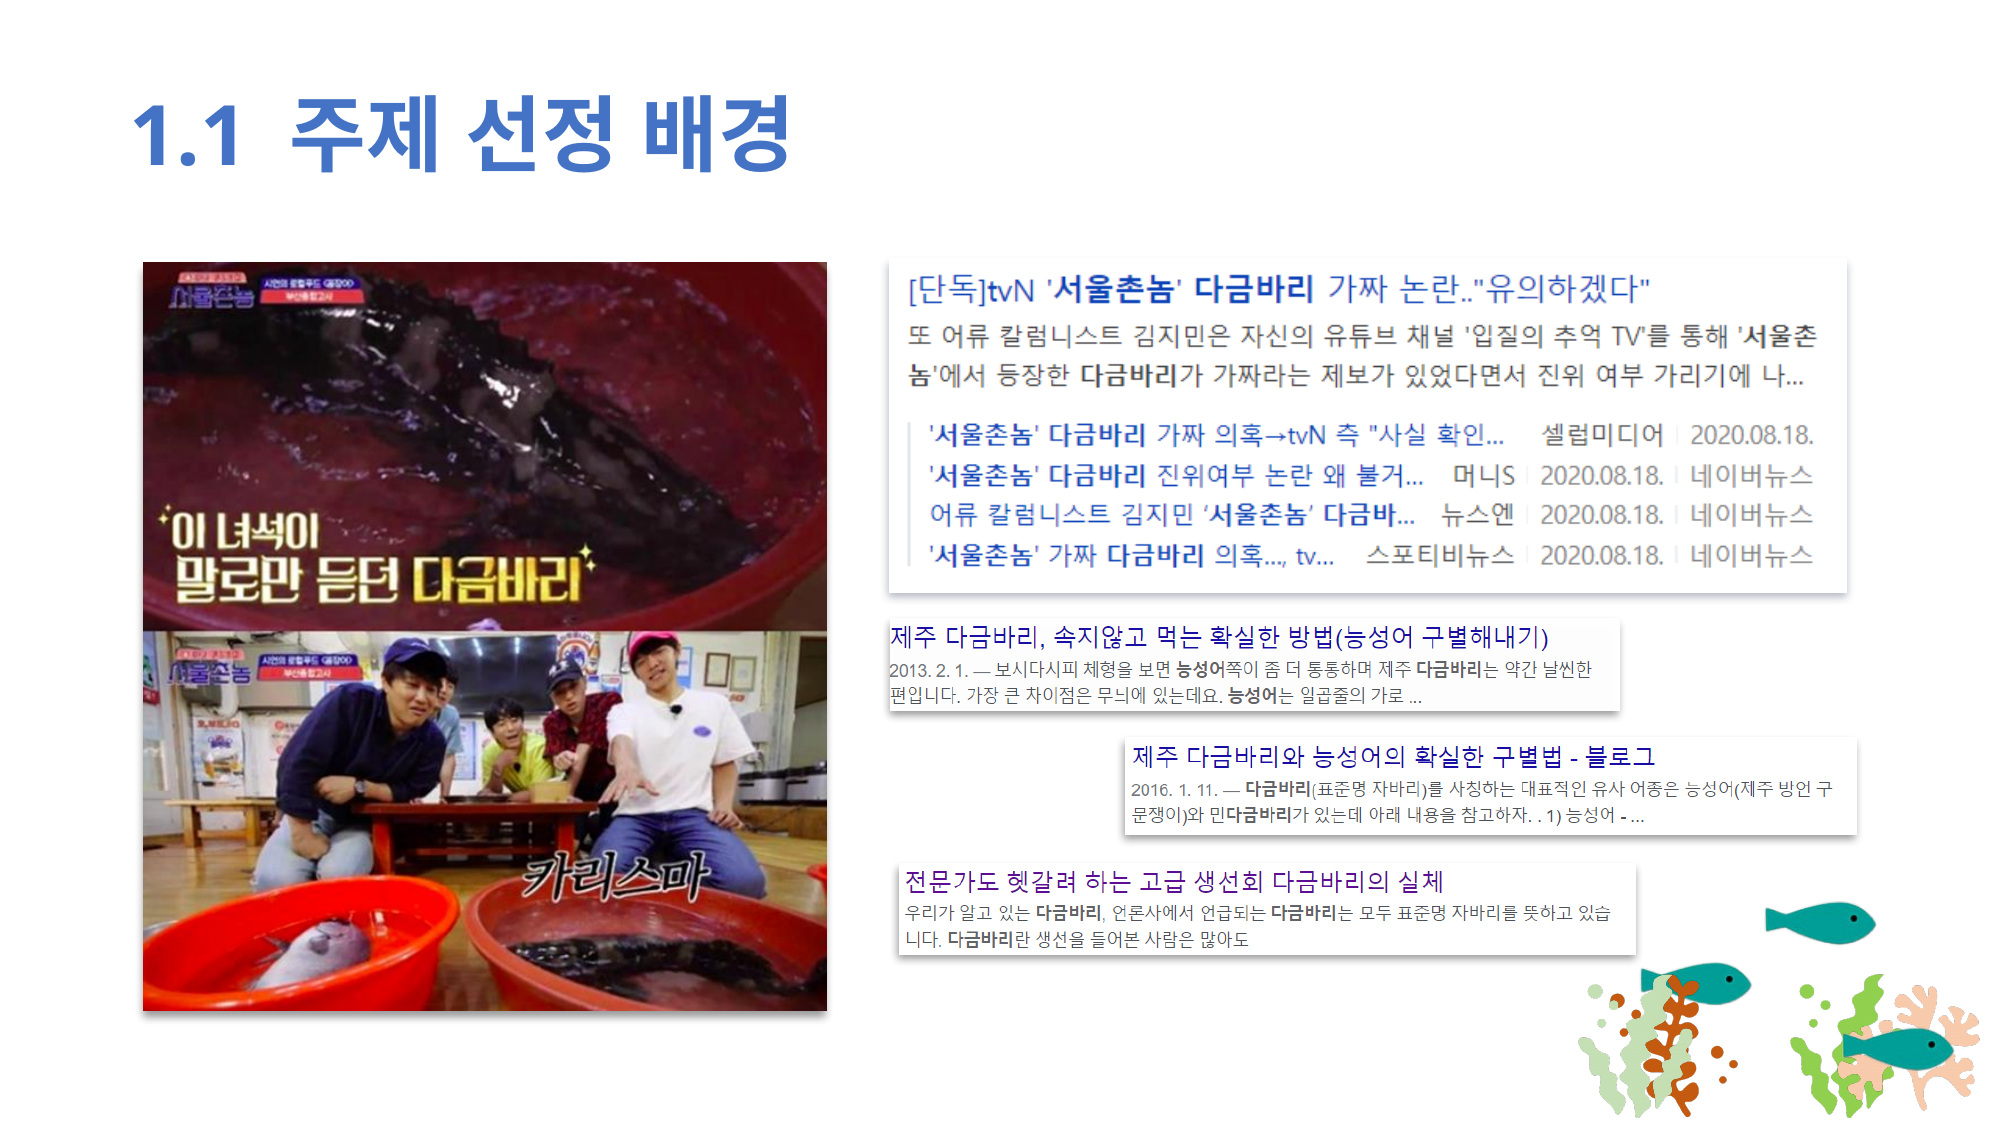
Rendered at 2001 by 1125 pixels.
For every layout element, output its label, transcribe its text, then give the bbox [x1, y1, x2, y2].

picture [890, 618, 1620, 711]
text_box 1.1 주제 선정 배경 [114, 74, 810, 190]
picture [888, 258, 1848, 594]
picture [143, 261, 828, 1011]
picture [1125, 737, 1857, 835]
picture [898, 863, 1637, 956]
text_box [1560, 798, 1984, 1125]
